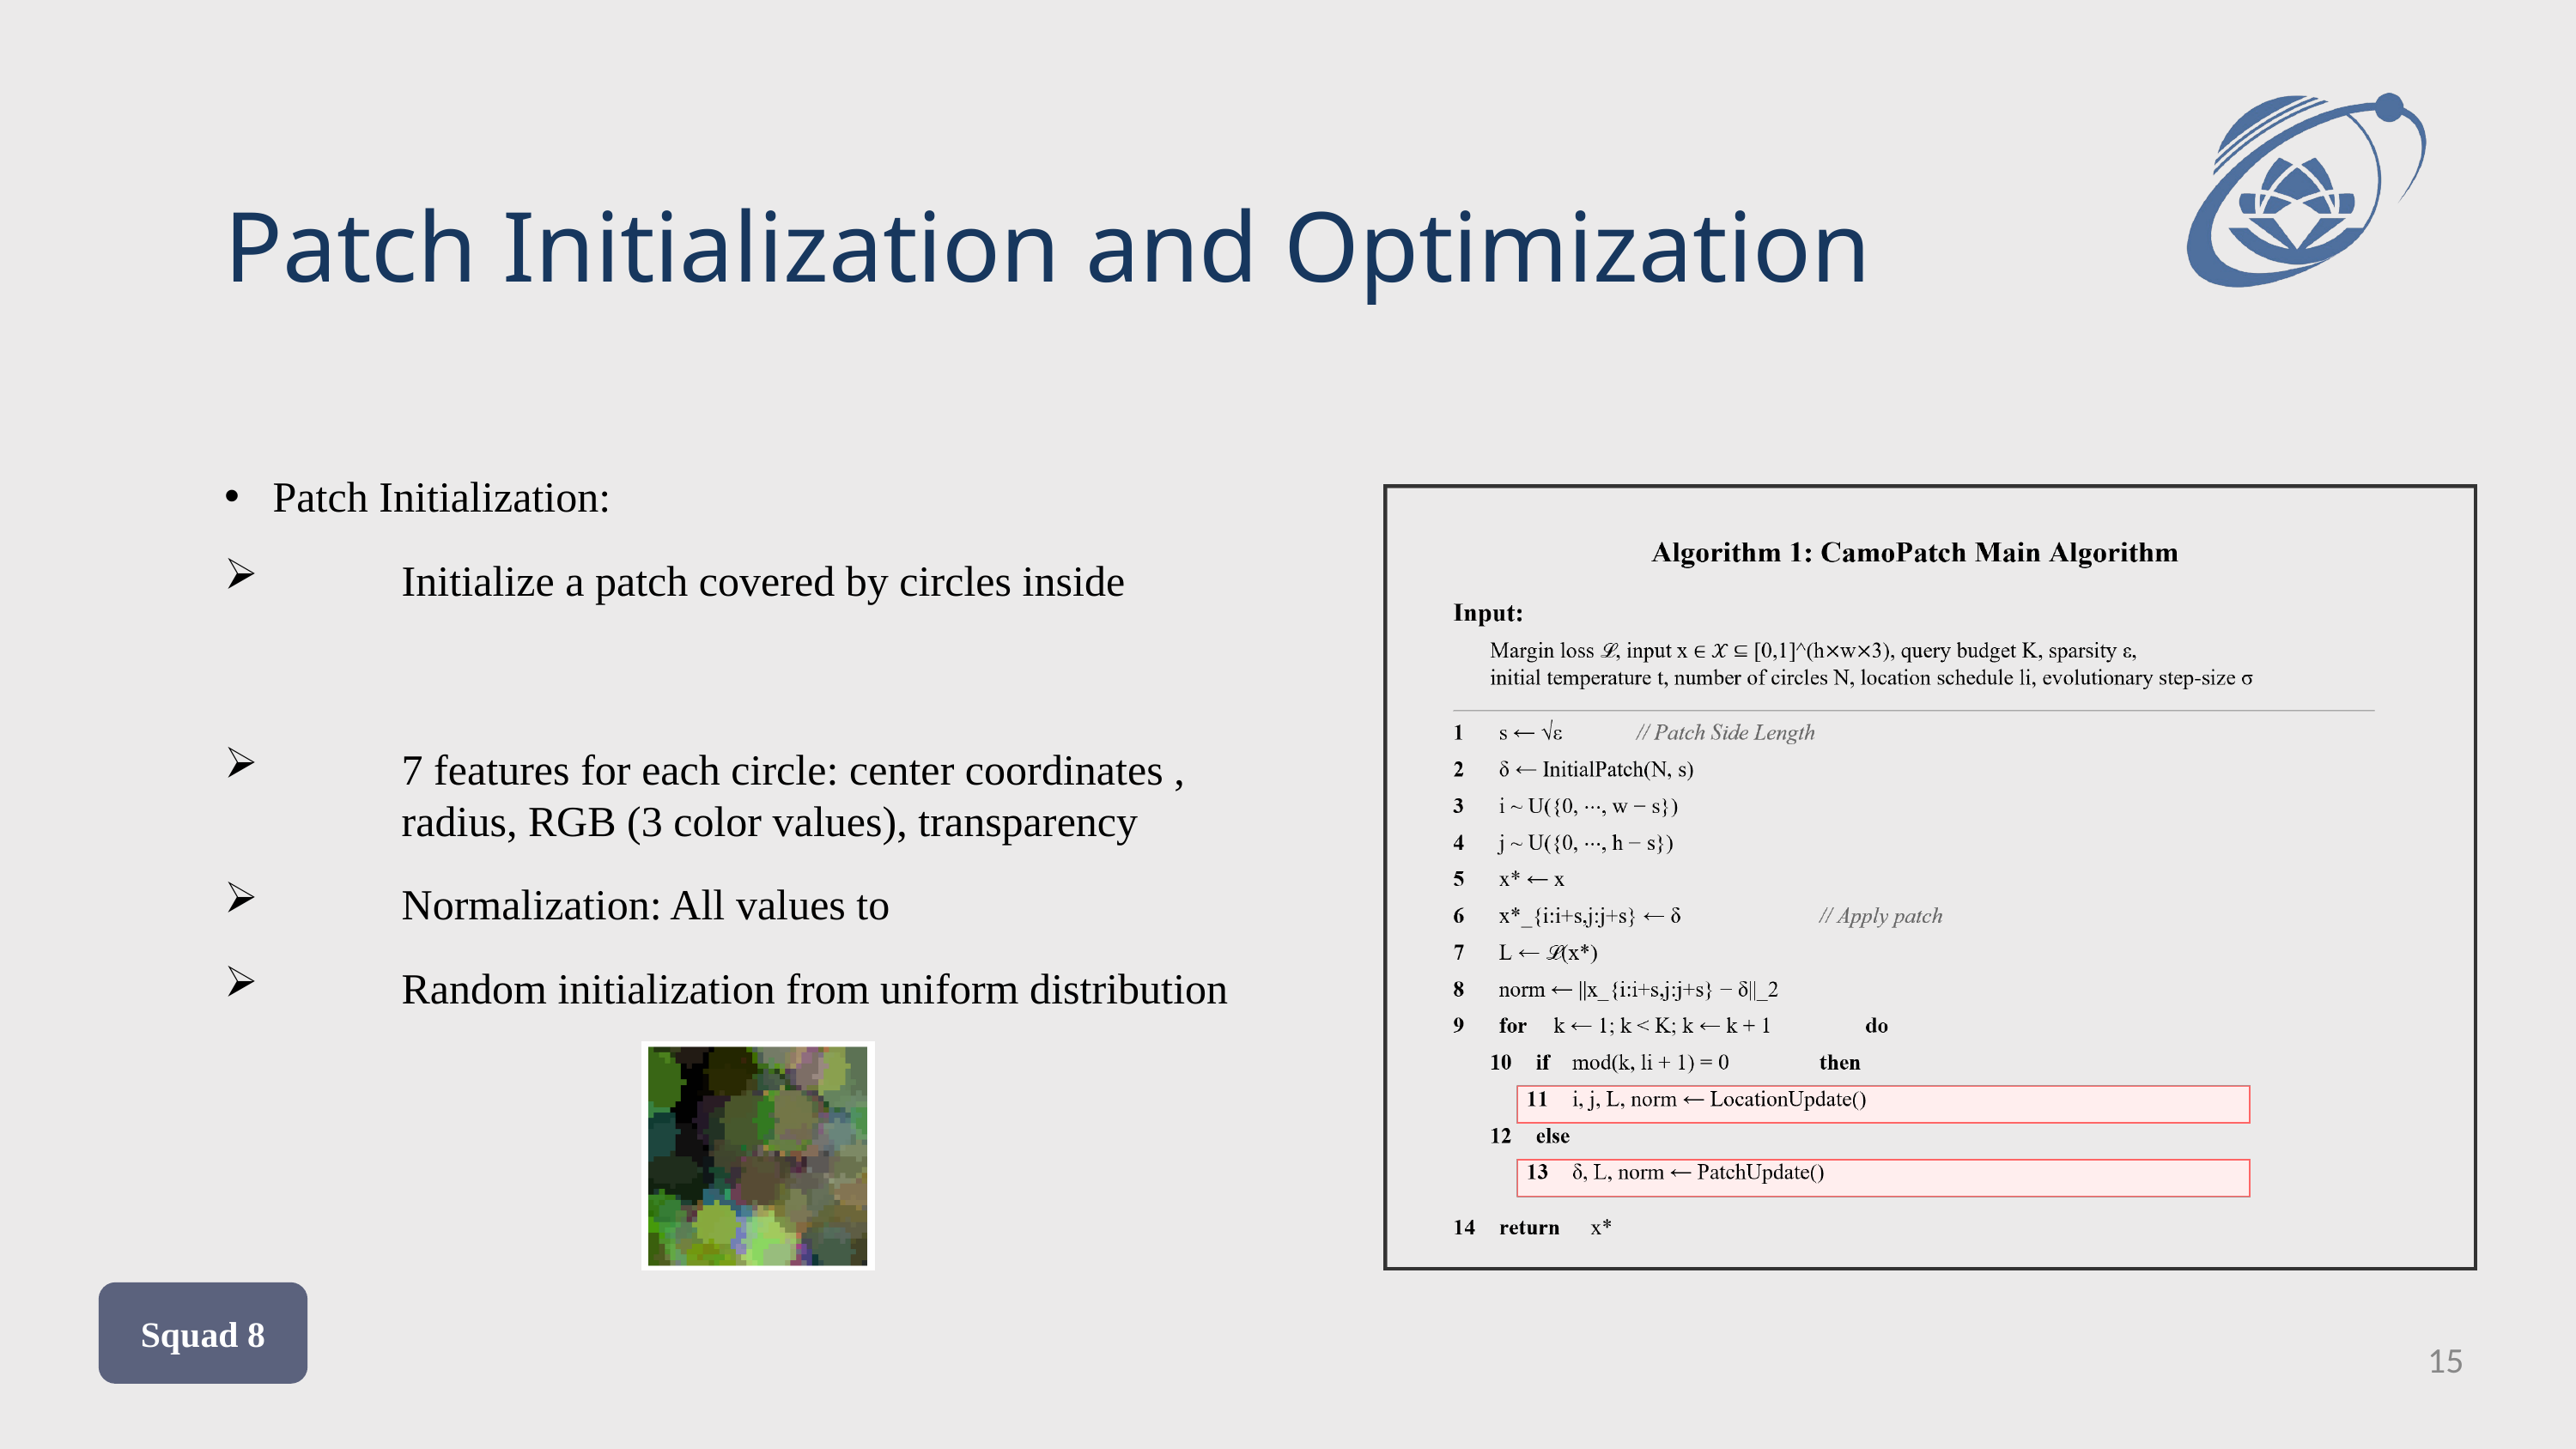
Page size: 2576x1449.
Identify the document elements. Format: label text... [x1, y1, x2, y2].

picture [1383, 484, 2477, 1270]
slide_number 15 [2176, 1332, 2477, 1385]
picture [641, 1040, 875, 1270]
text_box Squad 8 [98, 1282, 308, 1384]
picture [2176, 93, 2433, 303]
text_box Patch Initialization and Optimization [211, 179, 1968, 308]
